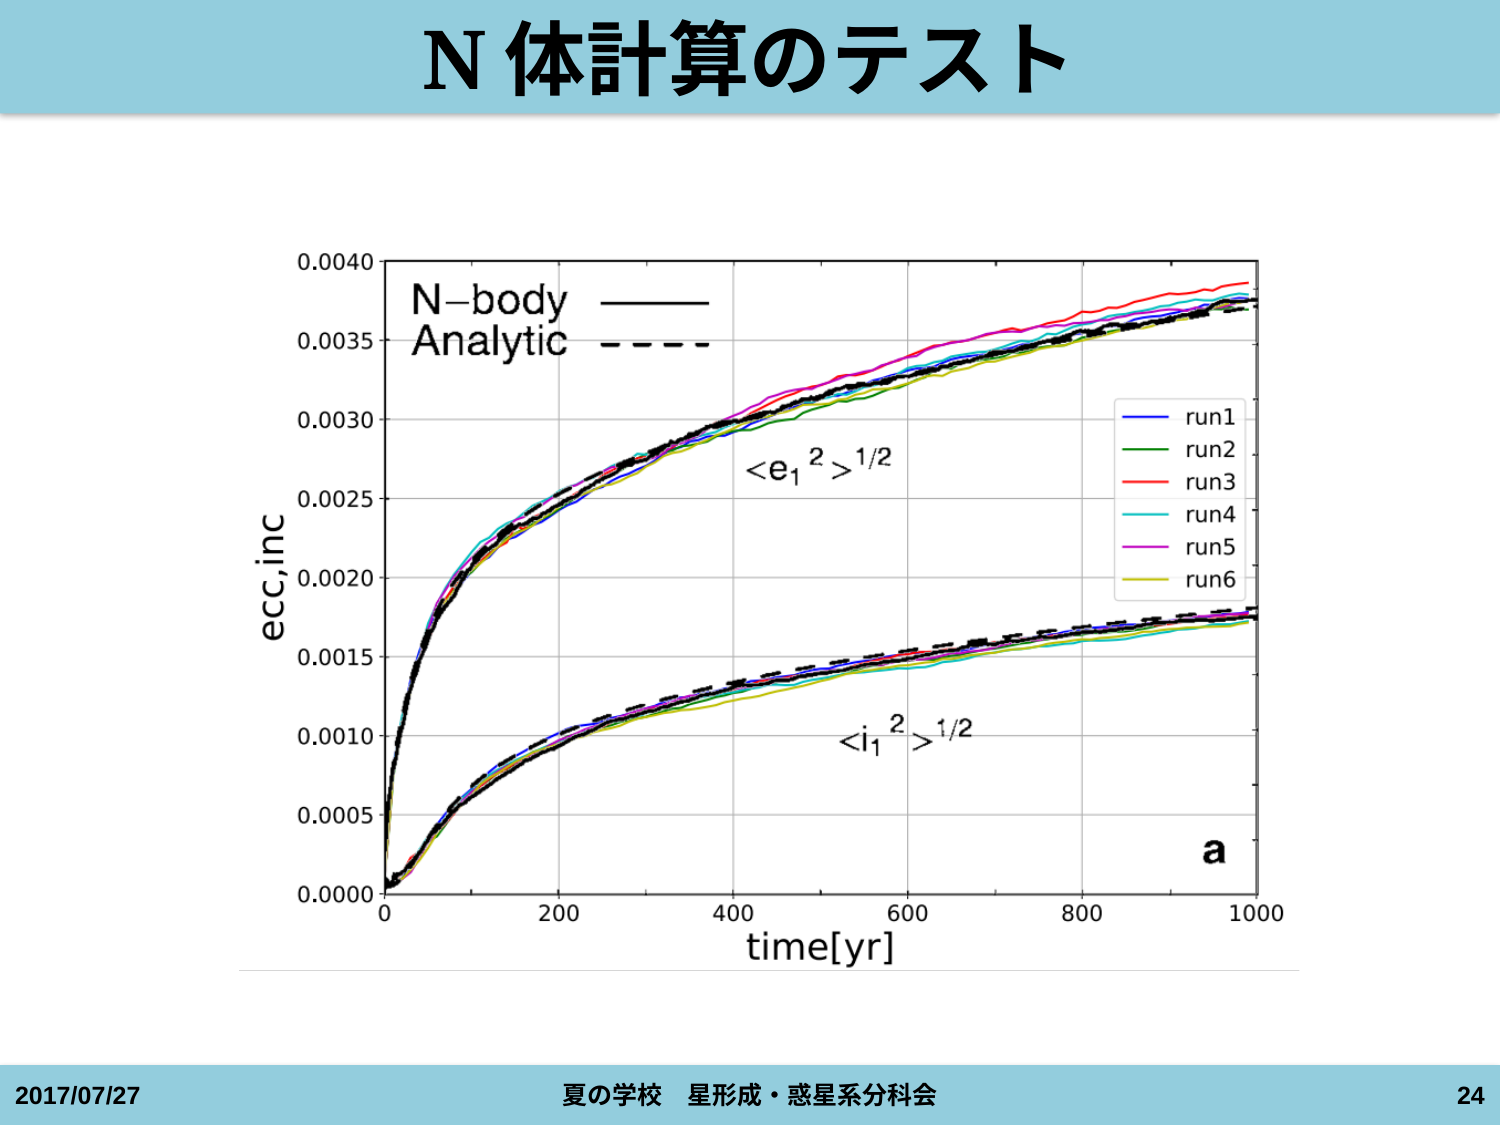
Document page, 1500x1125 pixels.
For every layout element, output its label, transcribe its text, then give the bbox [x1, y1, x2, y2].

picture [238, 240, 1300, 971]
title N体計算のテスト [0, 0, 1500, 114]
slide_number 24 [1149, 1065, 1500, 1125]
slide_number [0, 1065, 350, 1125]
footer 夏の学校 星形成・惑星系分科会 [512, 1065, 988, 1125]
